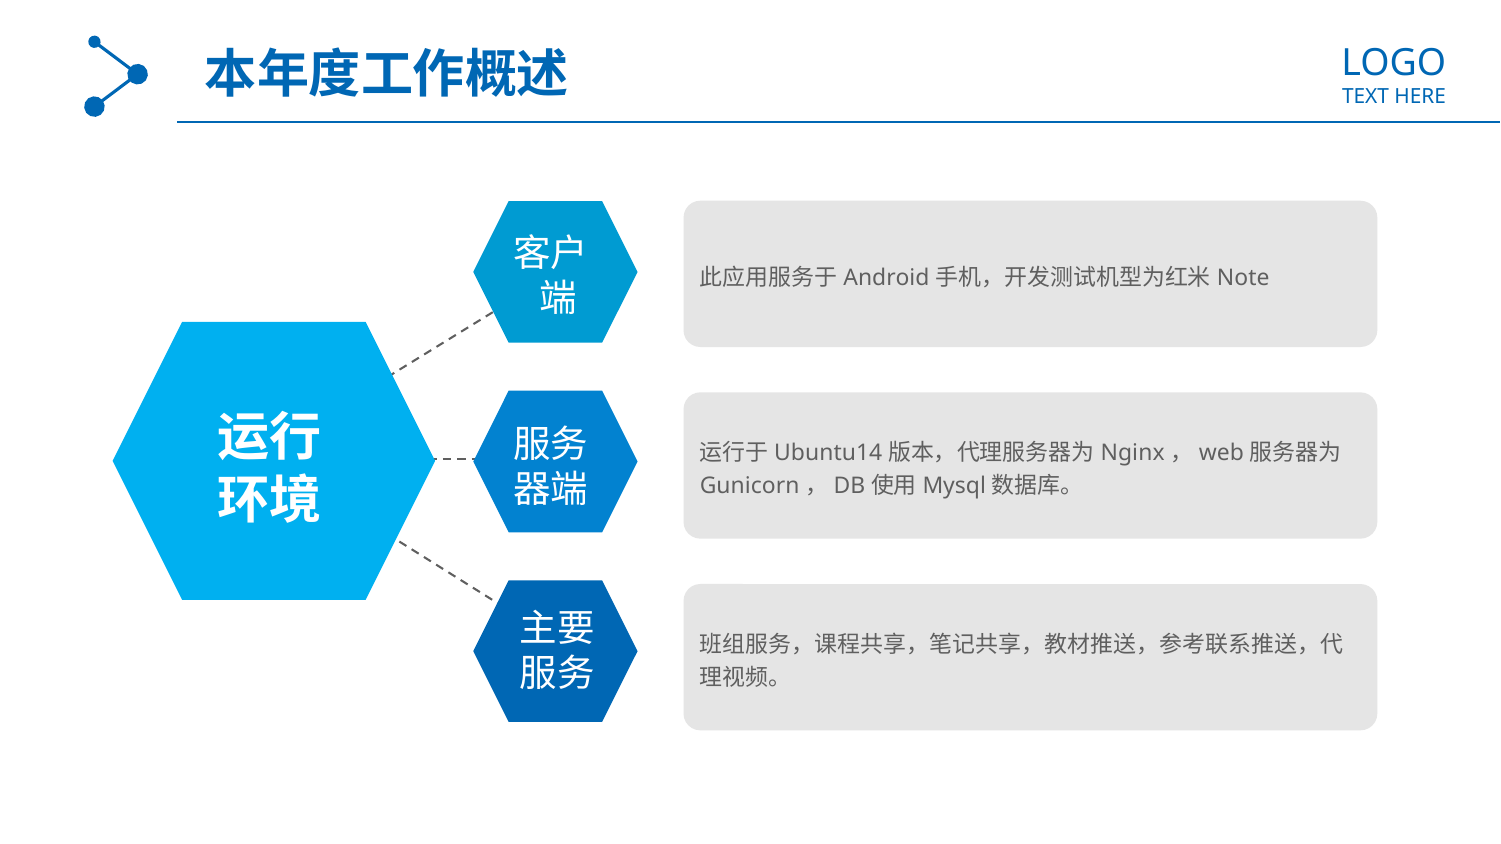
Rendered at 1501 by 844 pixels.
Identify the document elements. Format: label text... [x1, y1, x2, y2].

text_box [473, 390, 638, 533]
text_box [112, 321, 436, 601]
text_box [362, 296, 528, 623]
text_box 本年度工作概述 [189, 32, 585, 111]
text_box 班组服务，课程共享，笔记共享，教材推送，参考联系推送，代理视频。 [683, 583, 1378, 731]
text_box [473, 580, 638, 723]
text_box 运行于Ubuntu14版本，代理服务器为Nginx，web服务器为Gunicorn，DB使用Mysql数据库。 [683, 392, 1378, 539]
text_box 此应用服务于Android手机，开发测试机型为红米Note [683, 200, 1378, 348]
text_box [473, 200, 638, 343]
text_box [94, 41, 138, 107]
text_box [1337, 30, 1451, 117]
